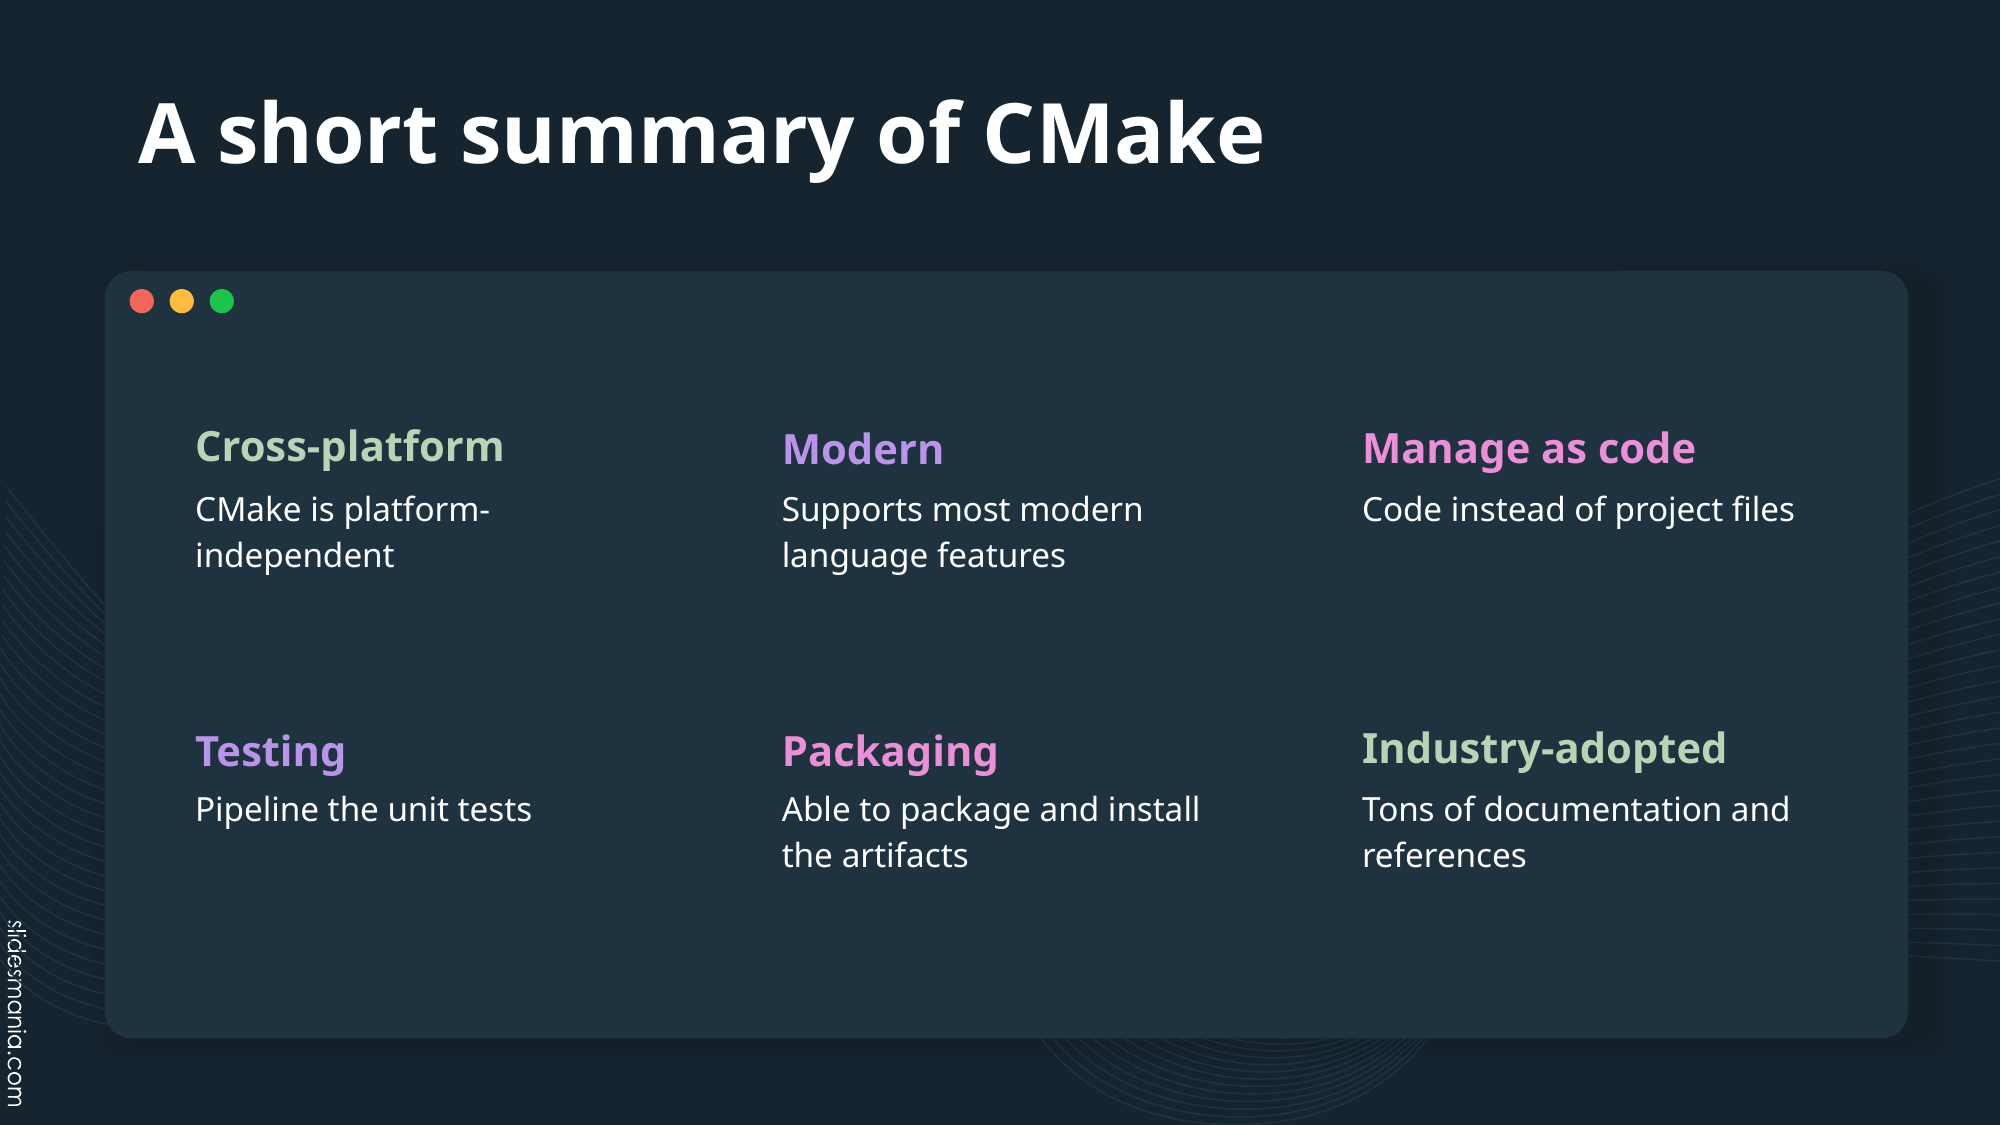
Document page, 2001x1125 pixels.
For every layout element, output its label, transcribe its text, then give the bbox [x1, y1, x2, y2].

subtitle Testing [175, 697, 671, 762]
list Pipeline the unit tests [175, 762, 671, 900]
list Supports most modern language features [761, 462, 1257, 600]
subtitle Modern [761, 395, 1257, 462]
list Code instead of project files [1342, 462, 1838, 600]
list CMake is platform-independent [175, 462, 671, 600]
subtitle Manage as code [1342, 393, 1838, 462]
subtitle Industry-adopted [1342, 693, 1838, 794]
subtitle Packaging [761, 697, 1257, 762]
title A short summary of CMake [118, 59, 1909, 186]
subtitle Cross-platform [175, 392, 671, 462]
list Able to package and install the artifacts [761, 762, 1257, 900]
list Tons of documentation and references [1342, 794, 1838, 900]
